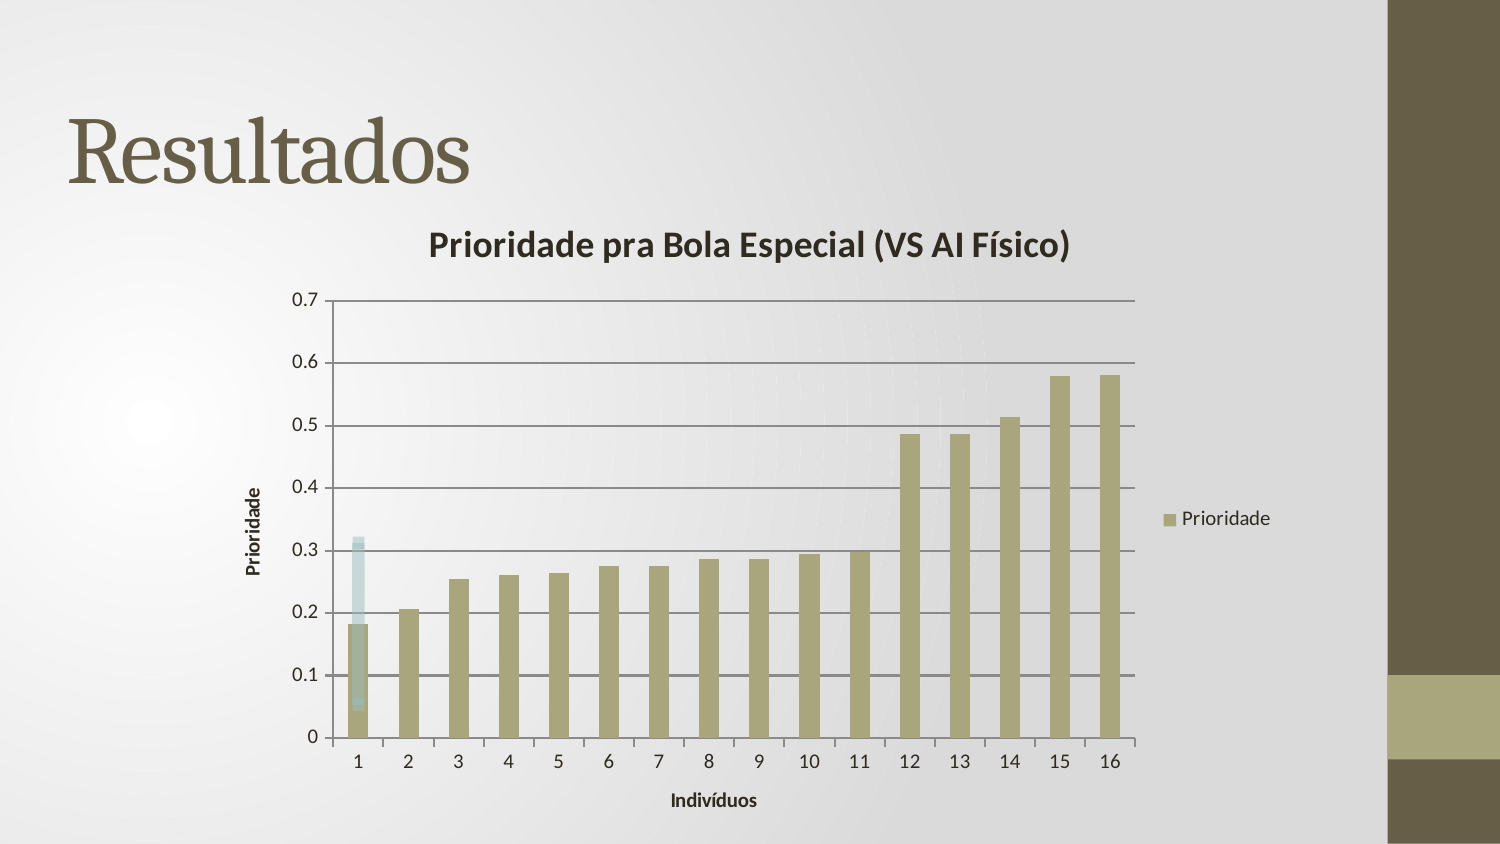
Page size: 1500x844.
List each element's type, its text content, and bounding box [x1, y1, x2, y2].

title Resultados [51, 72, 1449, 167]
chart [210, 196, 1290, 844]
